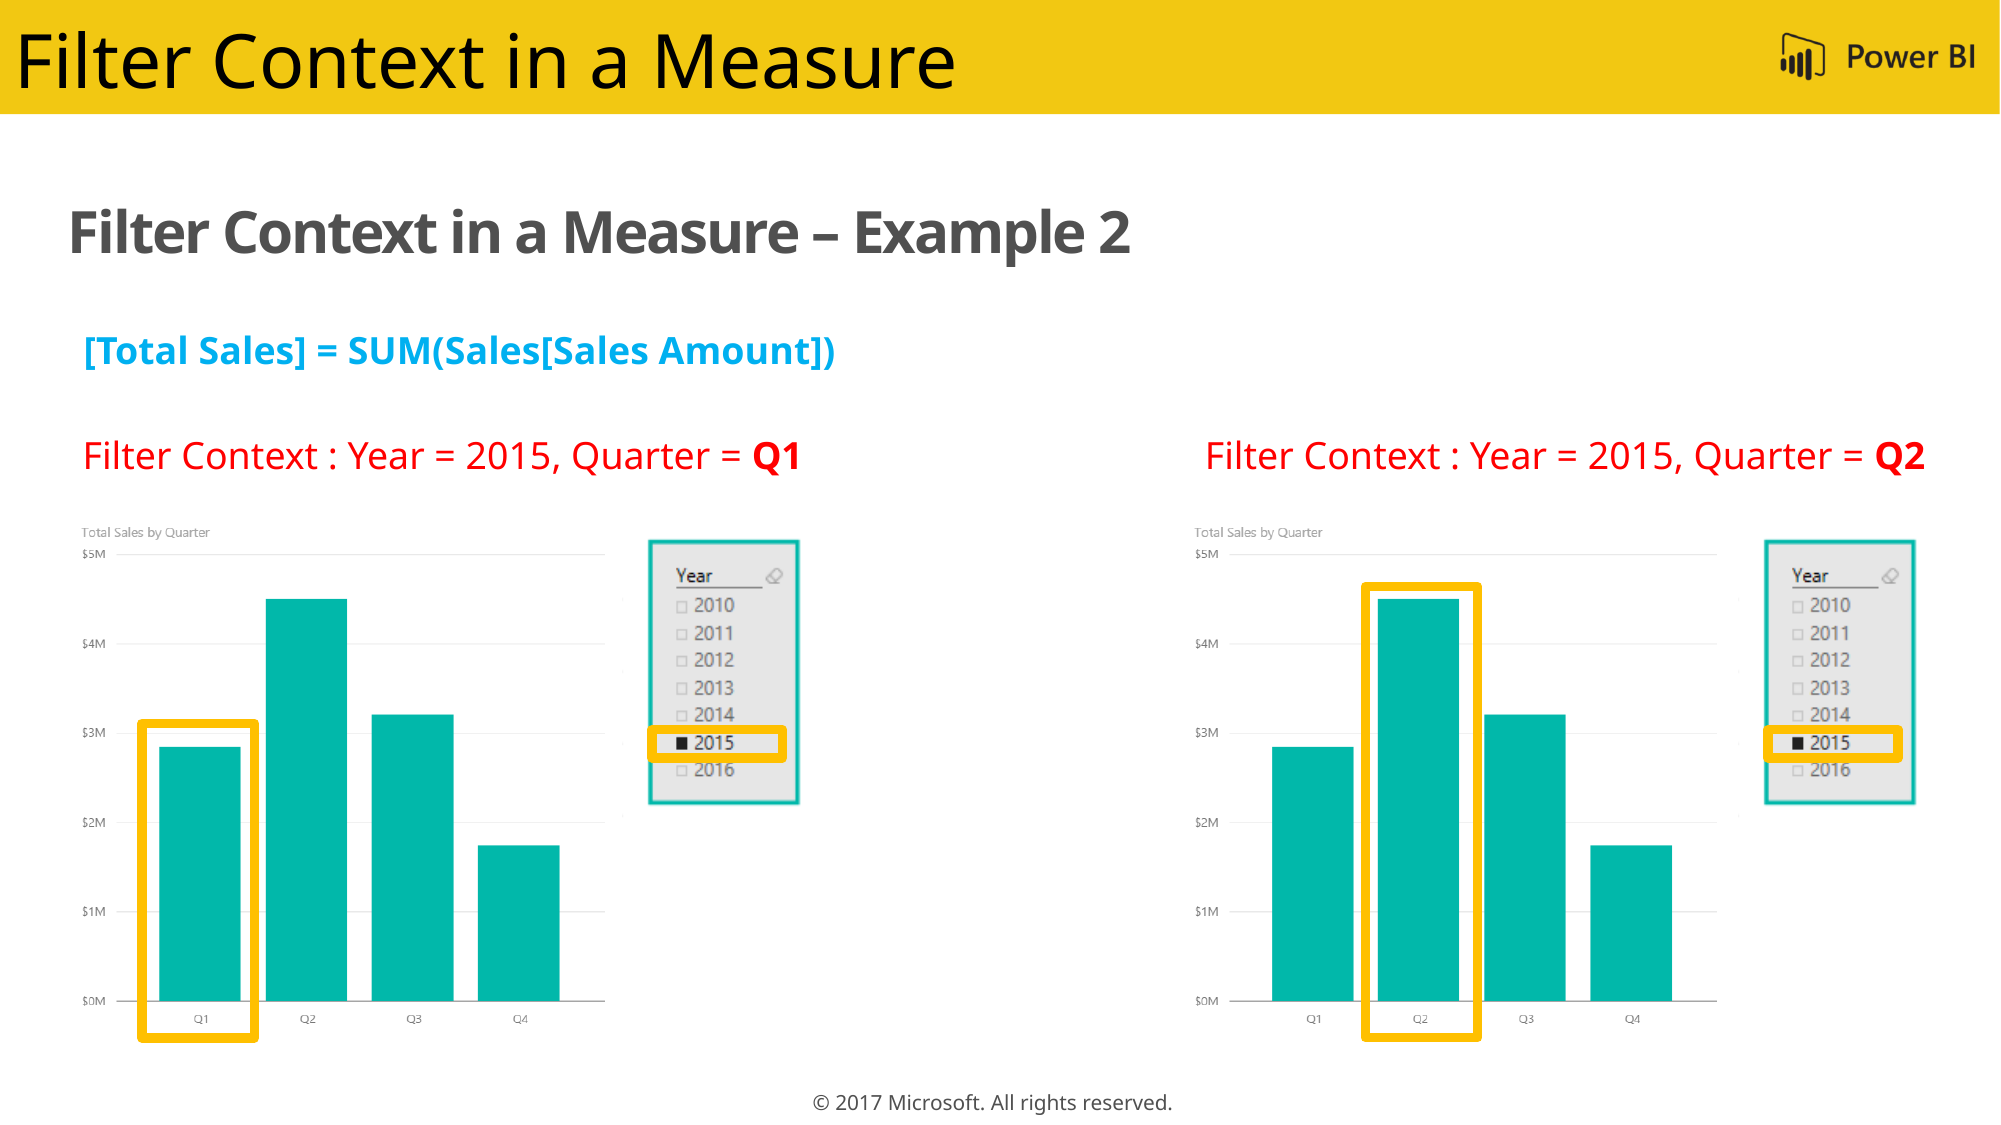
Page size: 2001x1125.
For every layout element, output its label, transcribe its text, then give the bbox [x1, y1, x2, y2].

text_box [Total Sales] = SUM(Sales[Sales Amount]) [69, 319, 1415, 380]
text_box [0, 0, 2000, 115]
text_box Filter Context in a Measure [0, 5, 1879, 111]
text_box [621, 512, 813, 862]
text_box Filter Context : Year = 2015, Quarter = Q2 [1190, 424, 1953, 485]
picture [1768, 23, 1985, 91]
footer © 2017 Microsoft. All rights reserved. [663, 1084, 1338, 1122]
picture [66, 512, 626, 1039]
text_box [1737, 512, 1929, 862]
title Filter Context in a Measure – Example 2 [43, 188, 1956, 275]
text_box Filter Context : Year = 2015, Quarter = Q1 [67, 424, 830, 485]
picture [1179, 512, 1739, 1038]
